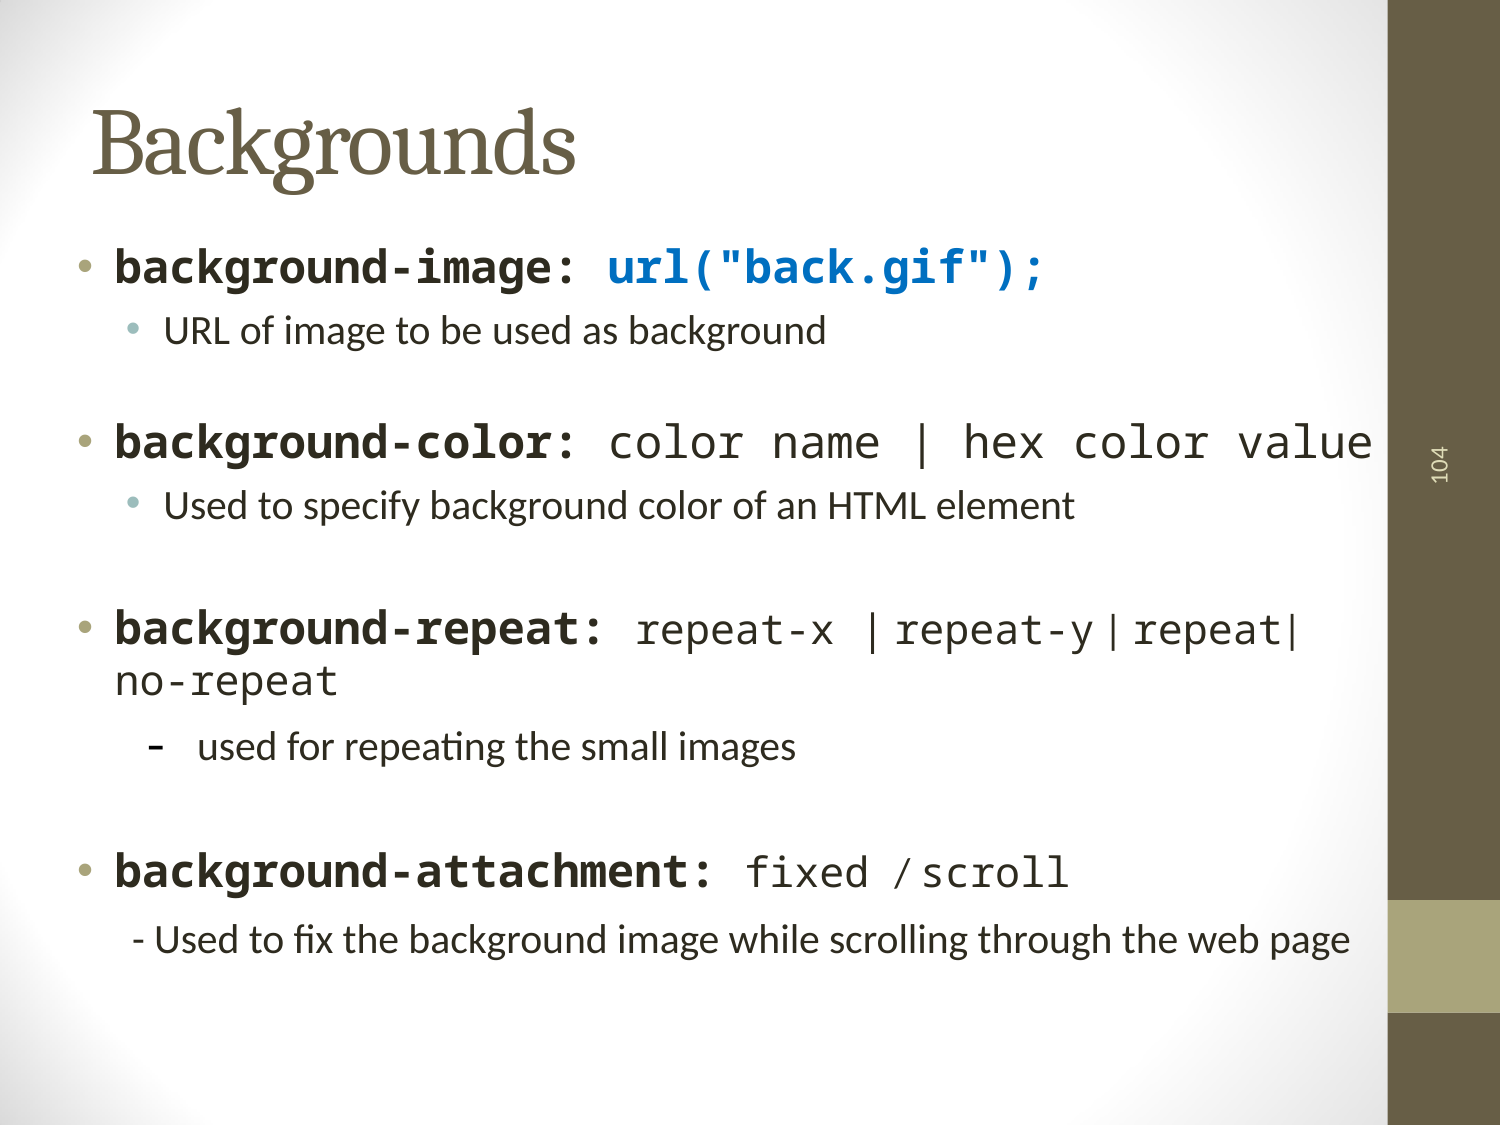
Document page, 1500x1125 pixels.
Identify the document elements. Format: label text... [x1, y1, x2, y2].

picture [0, 0, 1387, 1125]
title Backgrounds [87, 76, 606, 224]
text_box background-image: url("back.gif"); URL of image to be used as background background-color: color name | hex color value Used to specify background color of an HTML element background-repeat: repeat-x | repeat-y | repeat| no-repeat - used for repeating the small images background-attachment: fixed / scroll - Used to fix the background image while scrolling through the web page [75, 224, 1375, 963]
text_box 104 [1426, 444, 1456, 488]
